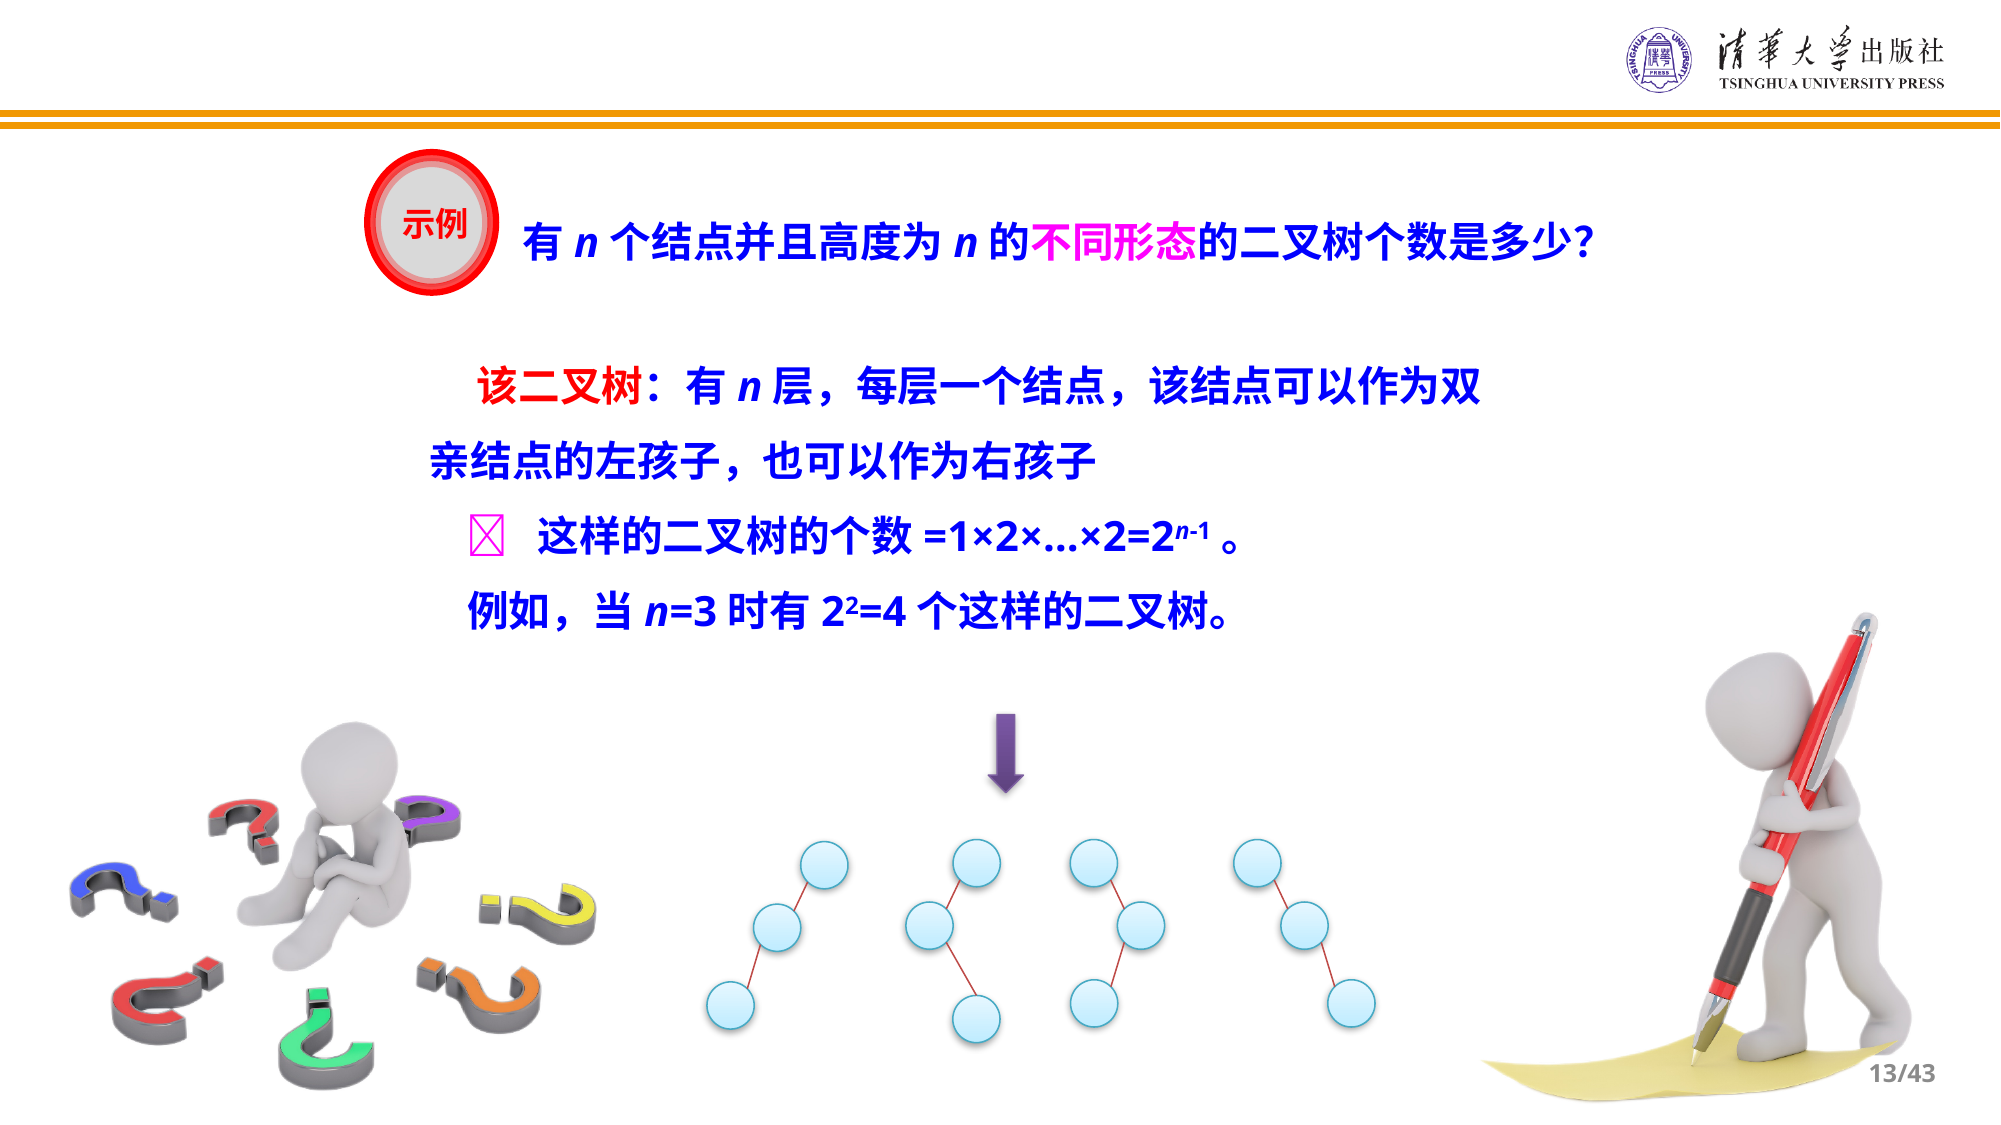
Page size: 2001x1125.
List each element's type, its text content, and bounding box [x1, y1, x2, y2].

picture [1590, 0, 2001, 144]
picture [1436, 568, 1999, 1125]
picture [48, 578, 612, 1125]
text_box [366, 151, 1727, 293]
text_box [706, 714, 1376, 1043]
text_box 该二叉树：有n层，每层一个结点，该结点可以作为双亲结点的左孩子，也可以作为右孩子  这样的二叉树的个数=1×2×…×2=2n-1。 例如，当n=3时有22=4个这样的二叉树。 [414, 327, 1504, 643]
slide_number /43 [1484, 1042, 1951, 1103]
